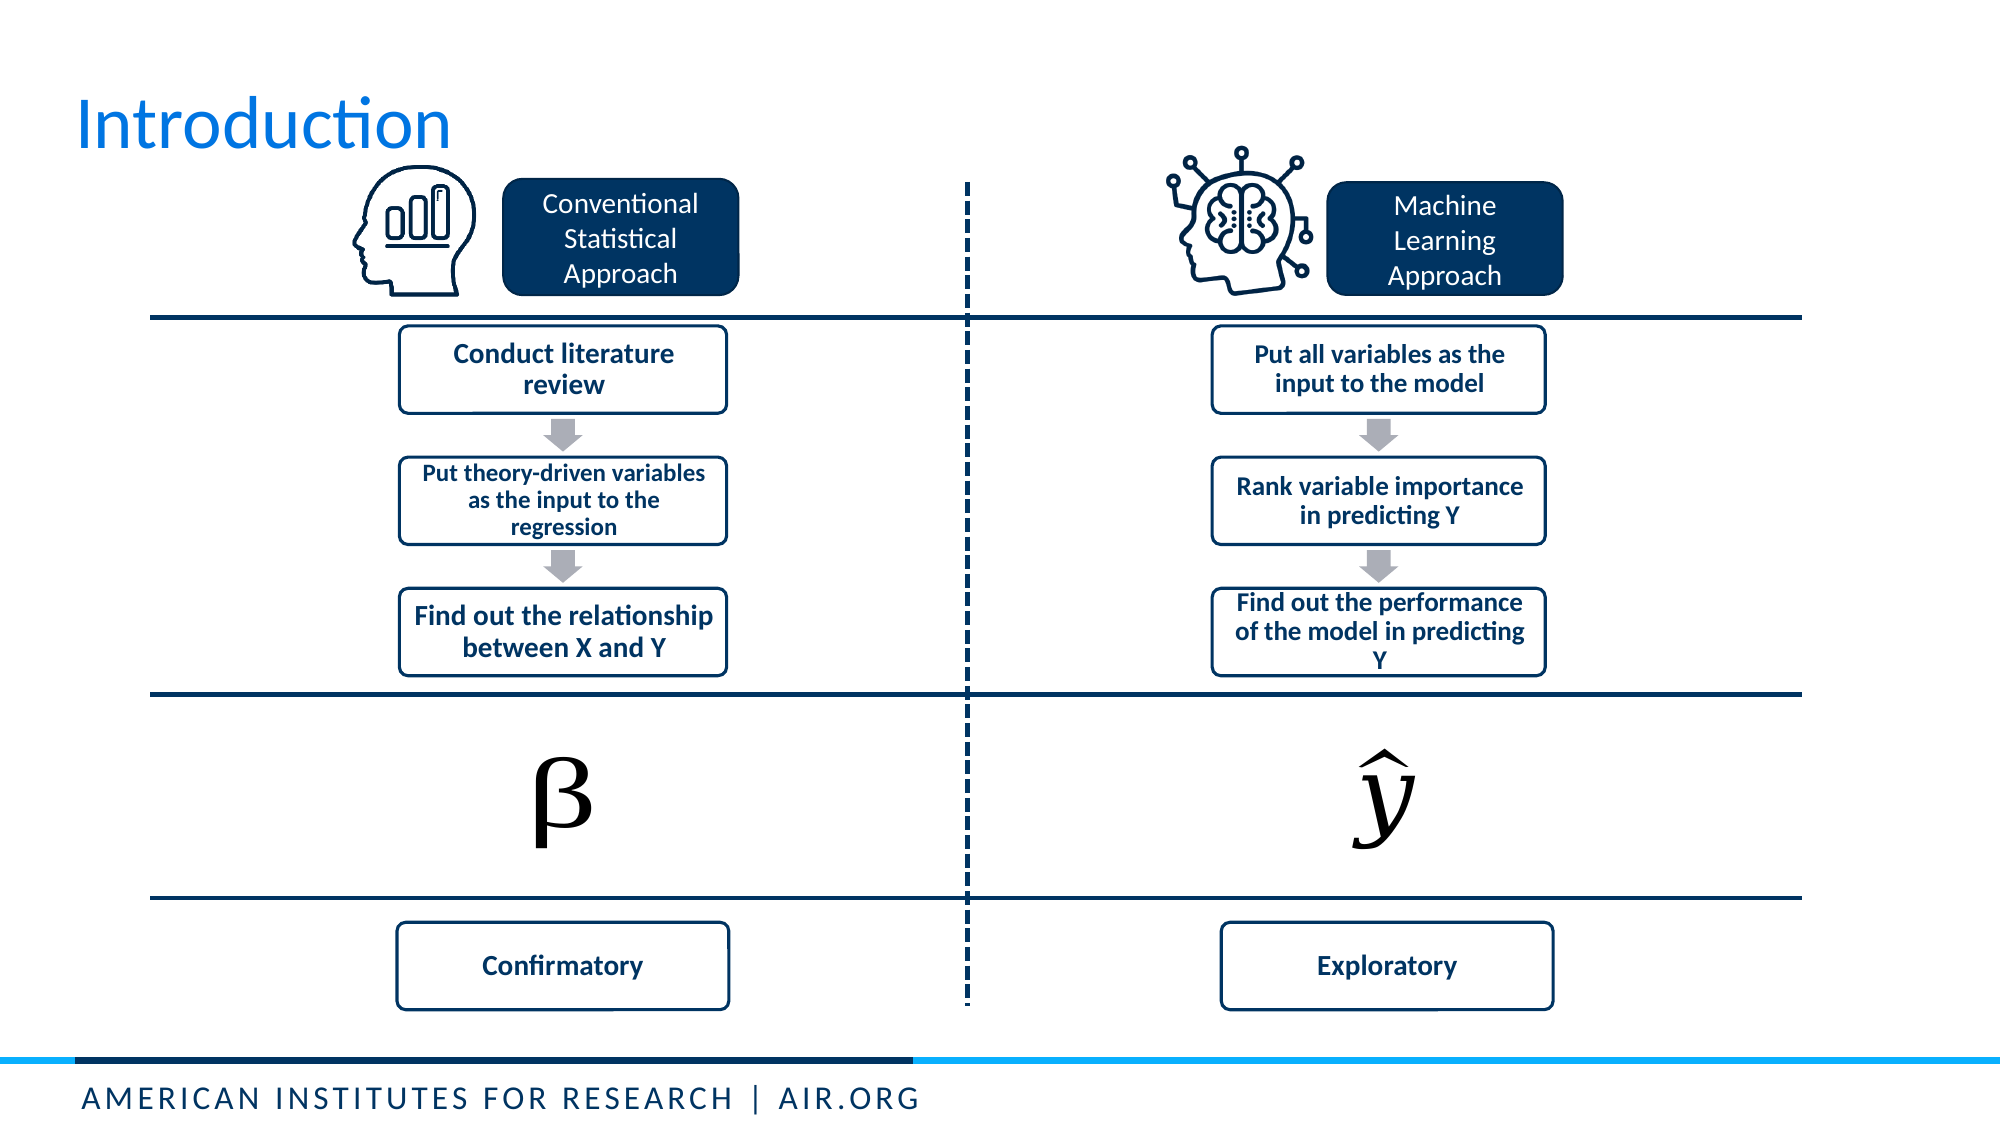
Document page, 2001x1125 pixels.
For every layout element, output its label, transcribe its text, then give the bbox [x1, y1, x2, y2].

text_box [351, 325, 775, 676]
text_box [1167, 325, 1590, 676]
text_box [1164, 143, 1563, 297]
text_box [1221, 922, 1554, 1010]
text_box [396, 922, 729, 1010]
title Introduction [75, 0, 1935, 164]
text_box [351, 163, 739, 297]
